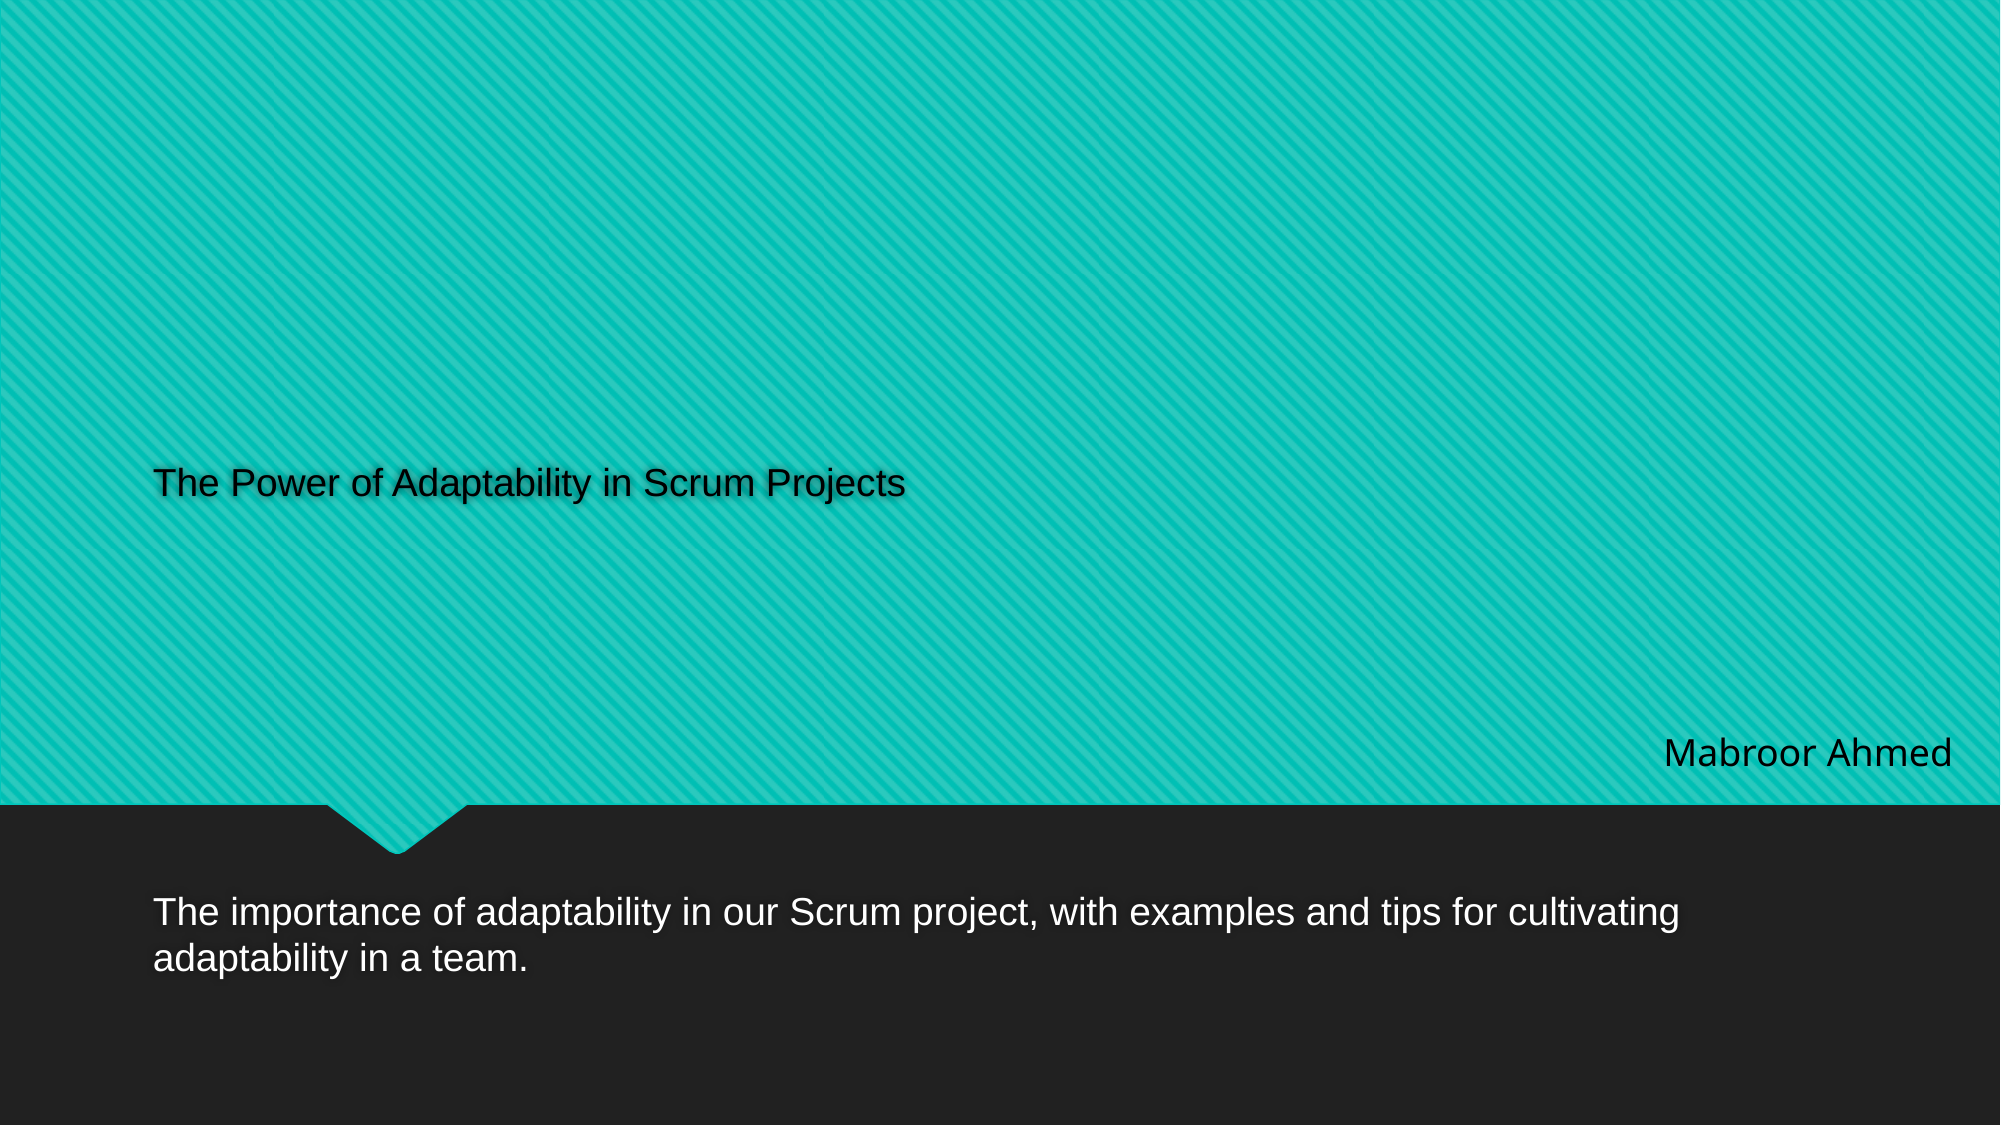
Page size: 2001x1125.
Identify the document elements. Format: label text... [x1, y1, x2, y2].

subtitle The importance of adaptability in our Scrum project, with examples and tips for cultivating adaptability in a team. [132, 866, 1868, 1002]
text_box Mabroor Ahmed [1648, 721, 2000, 781]
title The Power of Adaptability in Scrum Projects [132, 237, 1868, 726]
